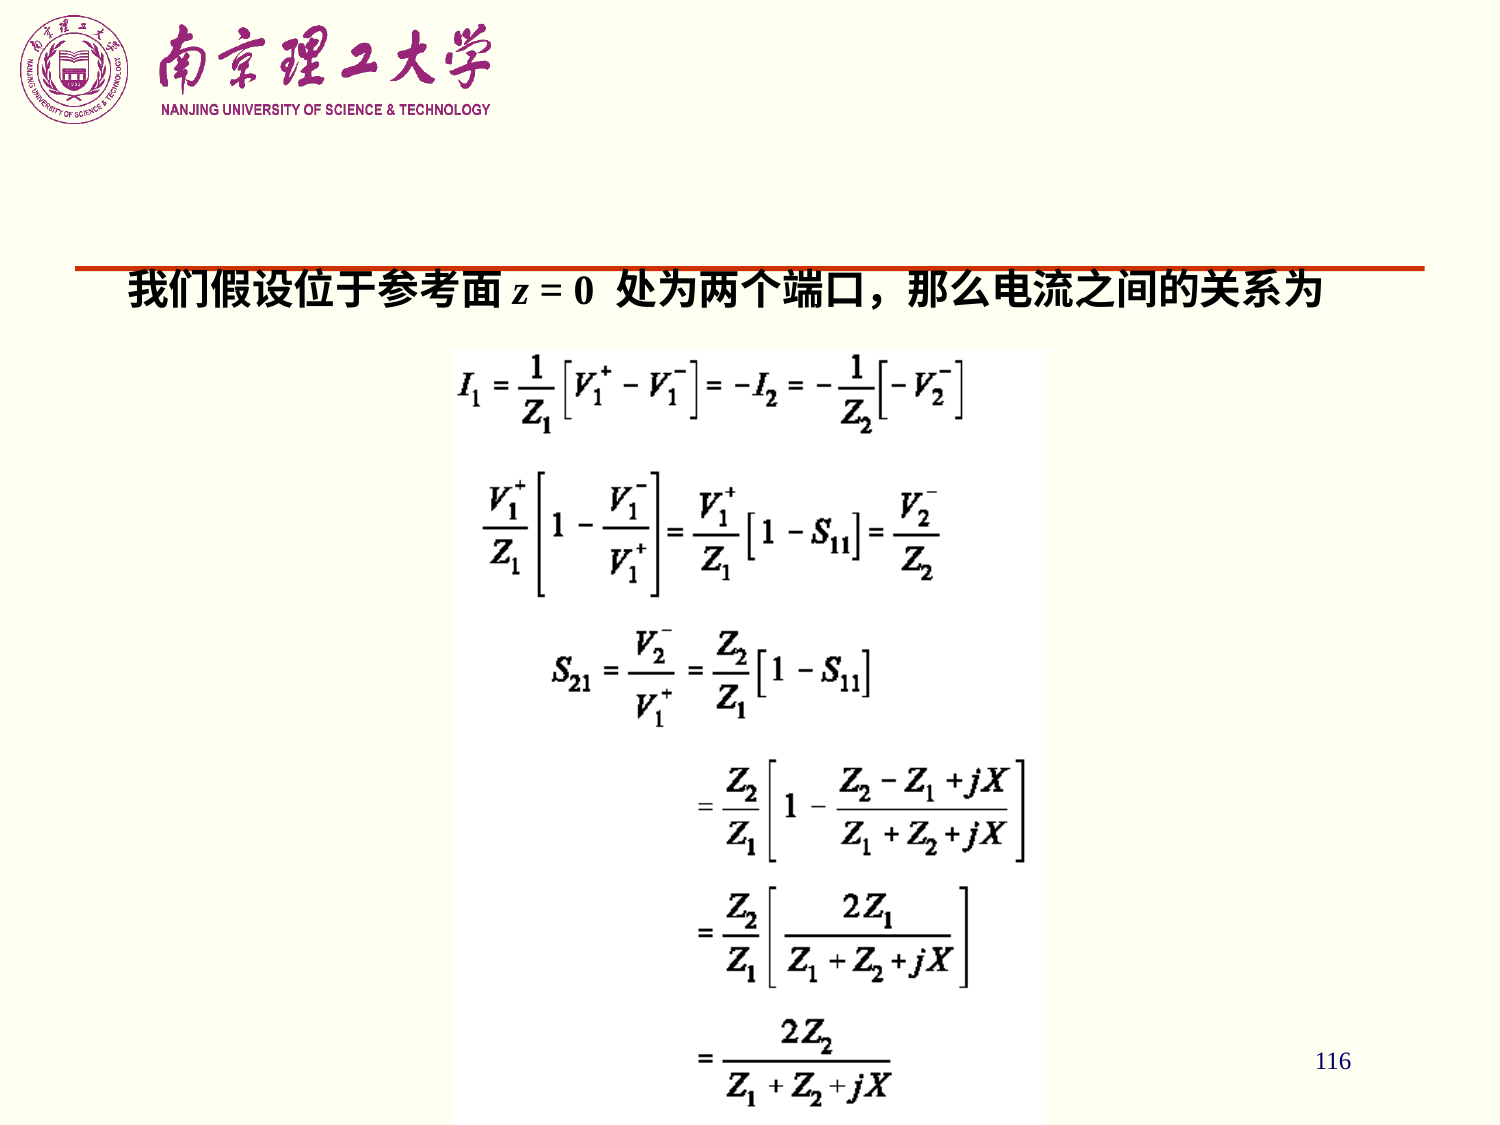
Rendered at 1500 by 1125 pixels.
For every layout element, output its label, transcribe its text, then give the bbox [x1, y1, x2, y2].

list 我们假设位于参考面z = 0 处为两个端口，那么电流之间的关系为 [112, 255, 1388, 1125]
picture [17, 15, 491, 126]
picture [452, 349, 1047, 1125]
